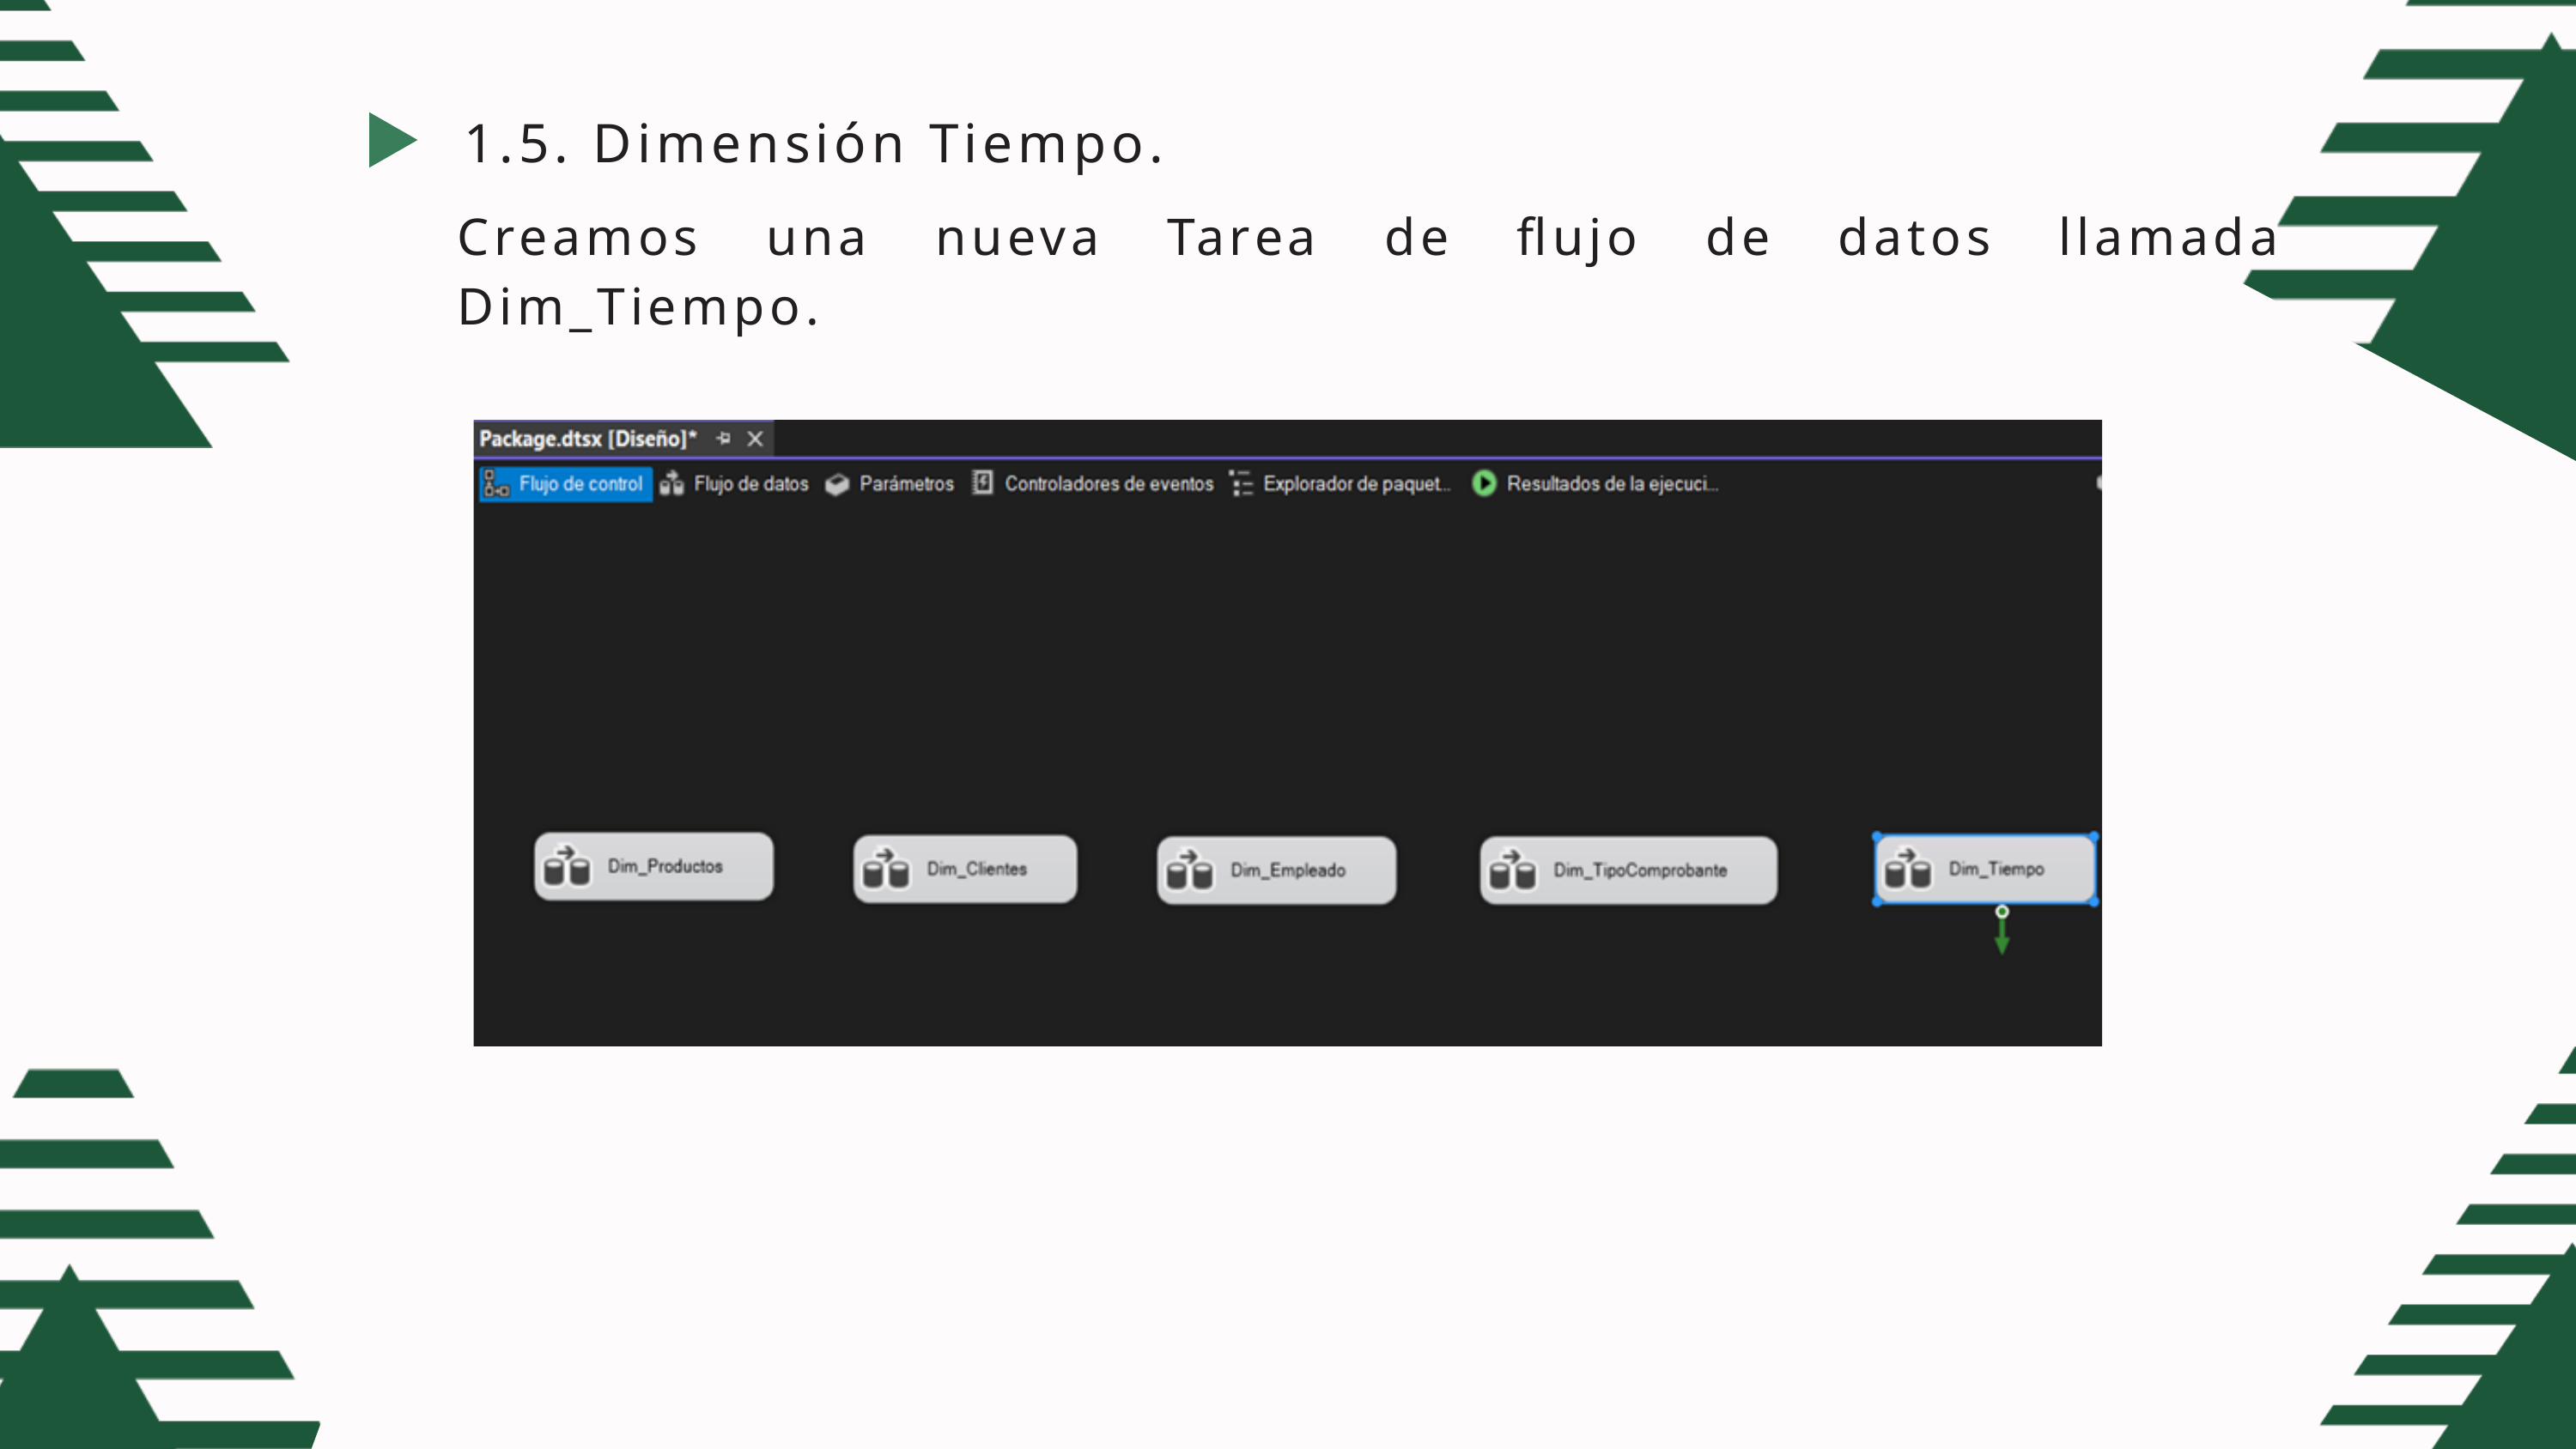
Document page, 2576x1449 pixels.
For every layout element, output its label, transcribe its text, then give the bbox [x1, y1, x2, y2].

text_box [0, 0, 290, 448]
text_box [0, 1013, 416, 1449]
text_box [2225, 0, 2576, 461]
text_box [473, 420, 2103, 1047]
text_box Creamos una nueva Tarea de flujo de datos llamada Dim_Tiempo. [457, 195, 2287, 405]
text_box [365, 115, 422, 165]
text_box [2286, 1046, 2576, 1449]
text_box 1.5. Dimensión Tiempo. [464, 100, 1570, 174]
